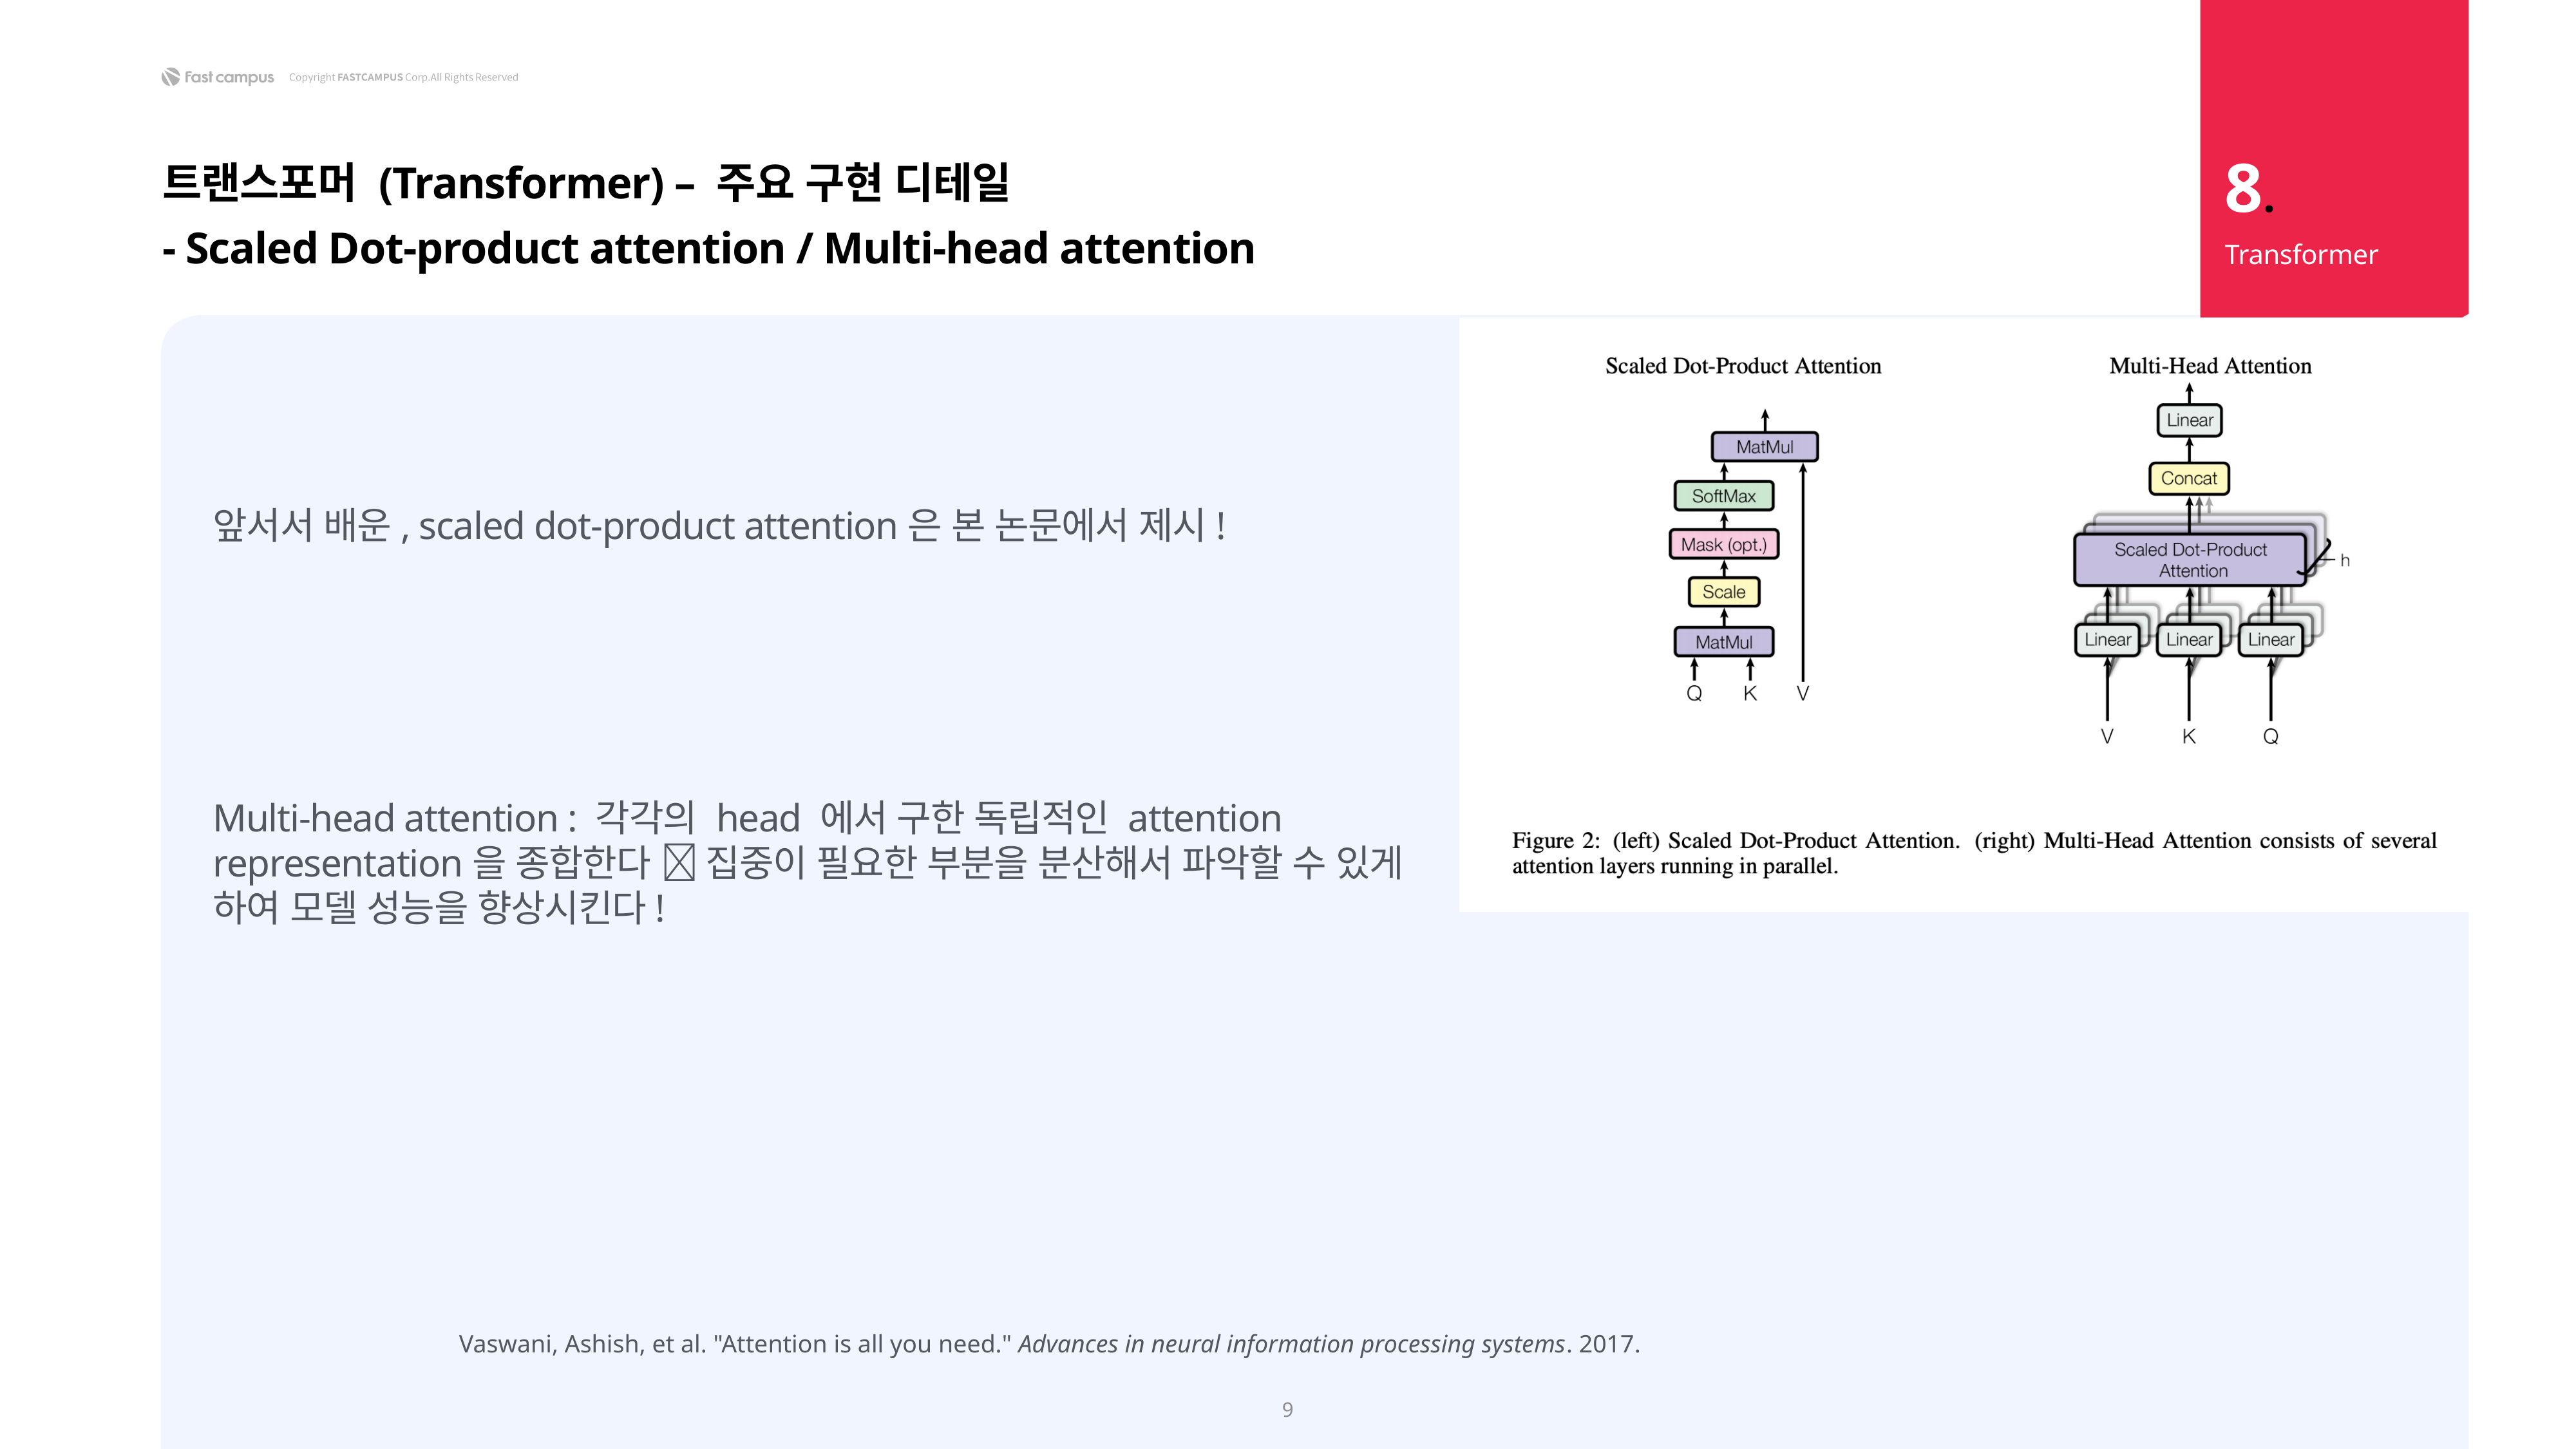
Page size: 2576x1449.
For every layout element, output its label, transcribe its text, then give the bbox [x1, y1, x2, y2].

text_box 8. [2200, 148, 2469, 232]
text_box Vaswani, Ashish, et al. "Attention is all you need." Advances in neural information processing systems. 2017. [450, 1323, 1651, 1363]
text_box Transformer [2200, 232, 2469, 276]
picture [0, 0, 2576, 1449]
text_box 트랜스포머 (Transformer) – 주요 구현 디테일 - Scaled Dot-product attention / Multi-head attention [160, 154, 1904, 274]
slide_number 9 [998, 1372, 1578, 1449]
